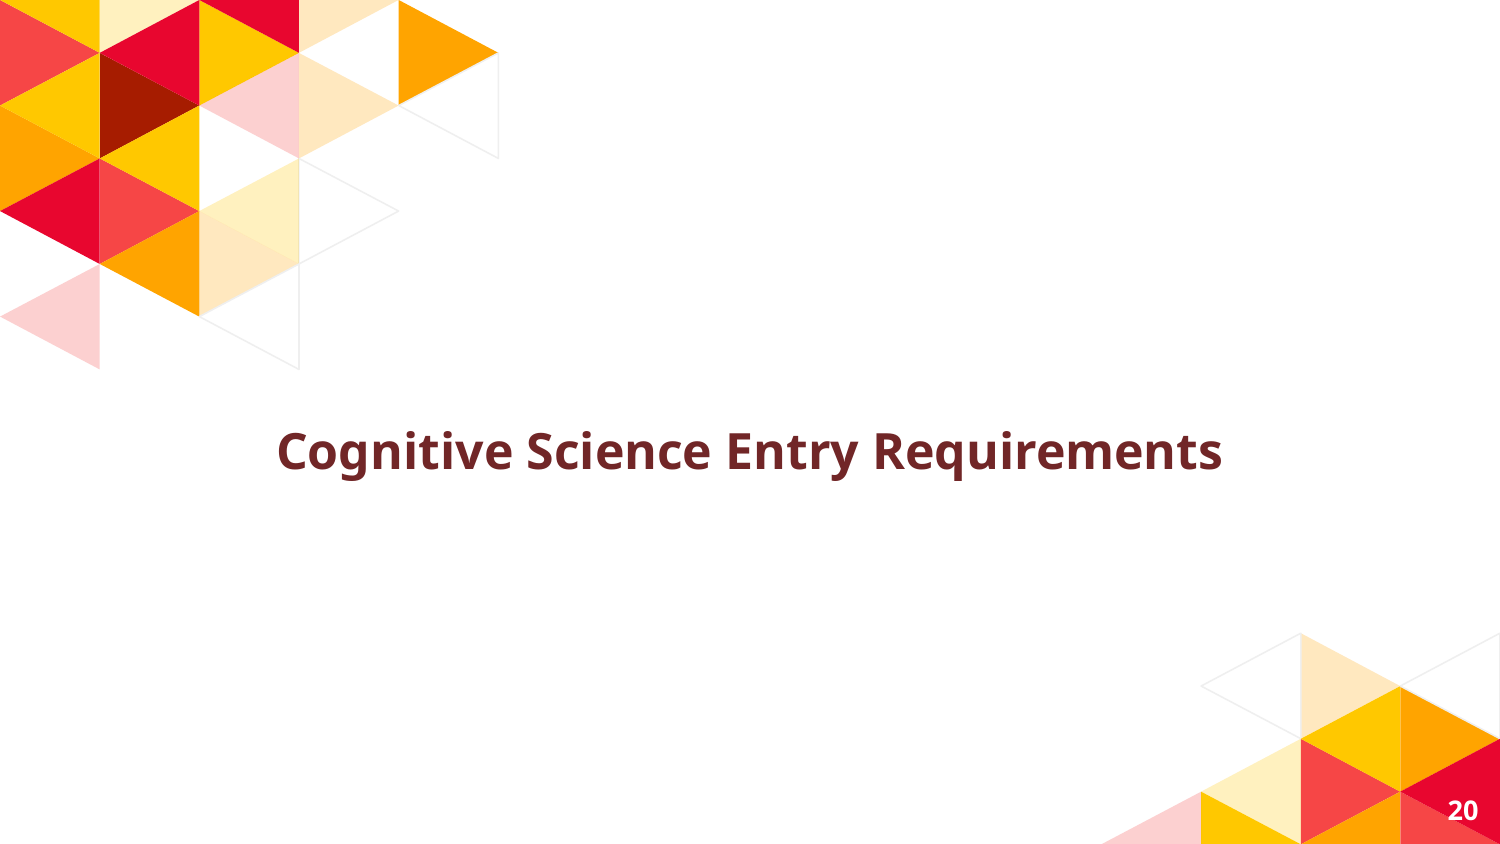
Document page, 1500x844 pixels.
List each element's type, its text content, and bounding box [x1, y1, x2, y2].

slide_number 20 [1403, 779, 1494, 844]
title Cognitive Science Entry Requirements [220, 349, 1280, 495]
